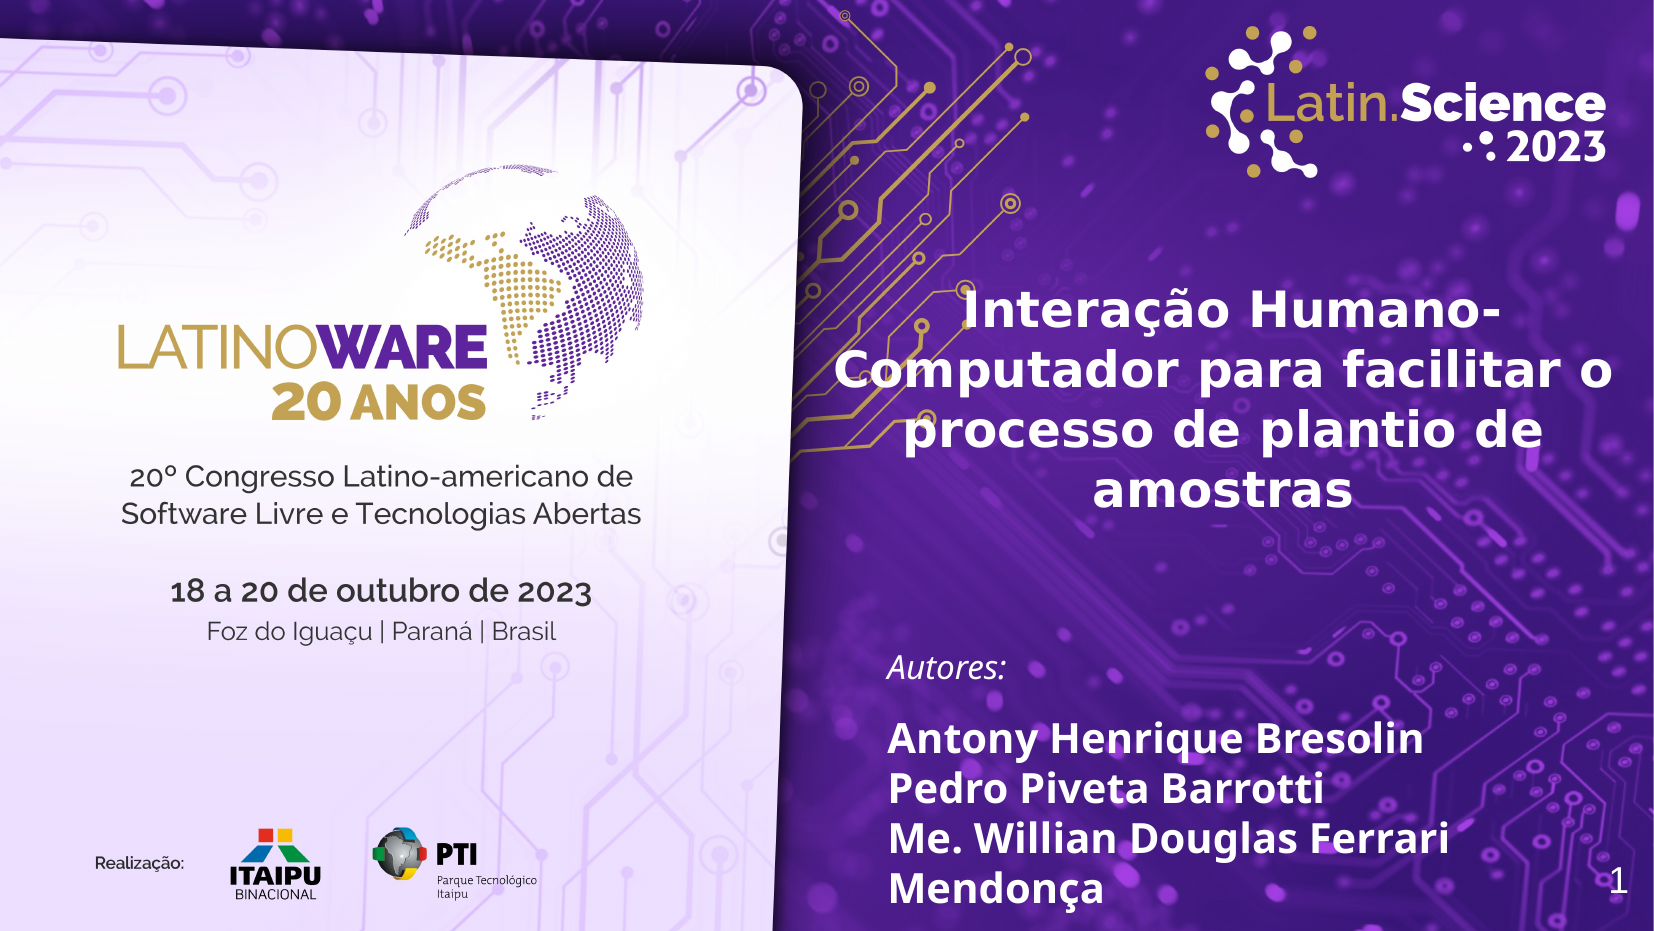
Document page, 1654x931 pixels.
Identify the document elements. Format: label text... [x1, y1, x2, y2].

picture [0, 0, 1654, 931]
text_box 1 [1594, 848, 1624, 909]
text_box Interação Humano-Computador para facilitar o processo de plantio de amostras [813, 270, 1634, 554]
text_box Autores: [872, 639, 1617, 704]
text_box Antony Henrique Bresolin Pedro Piveta Barrotti Me. Willian Douglas Ferrari Mendonça [872, 704, 1617, 821]
